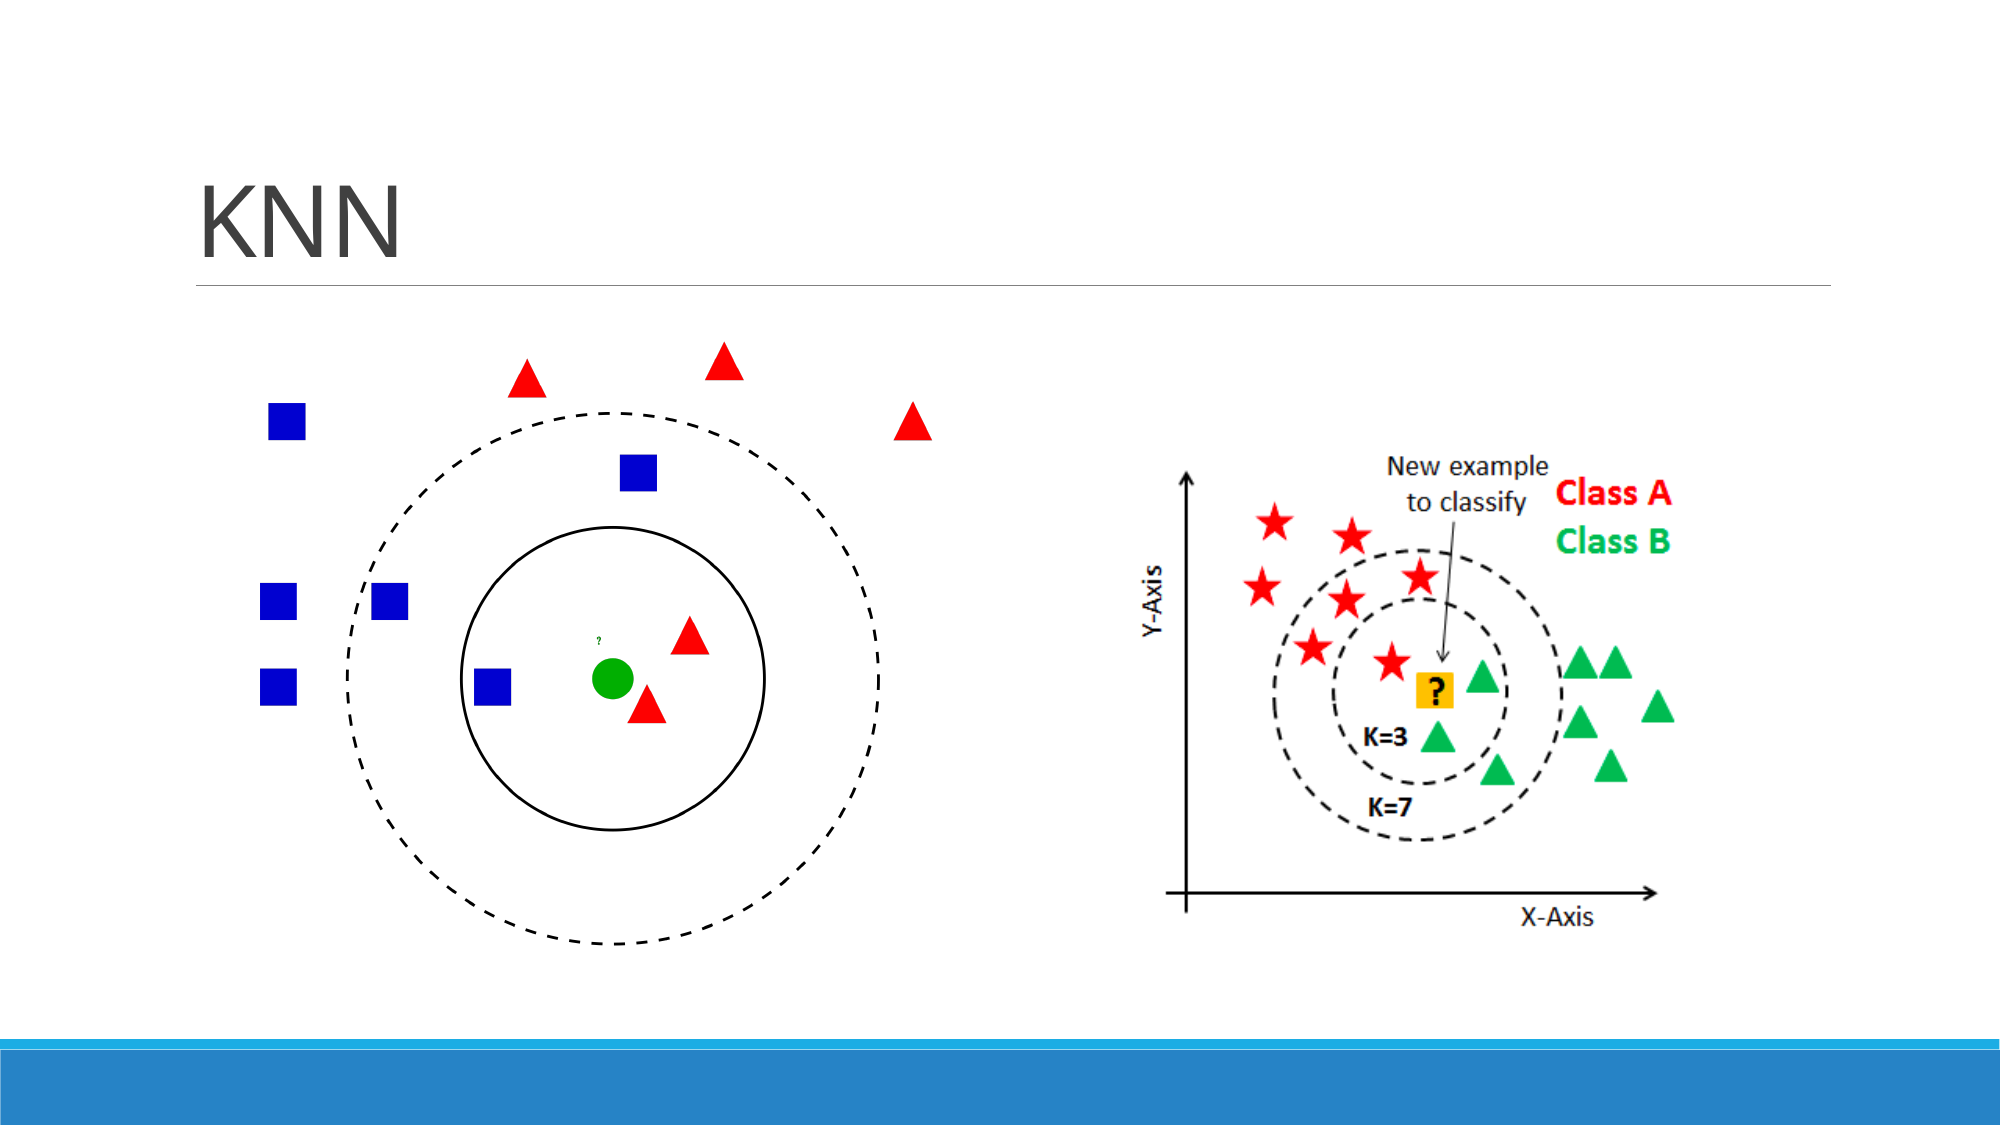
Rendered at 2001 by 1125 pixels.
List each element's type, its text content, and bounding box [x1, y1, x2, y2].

picture [1087, 404, 1749, 981]
picture [257, 337, 935, 950]
title KNN [180, 47, 1830, 285]
